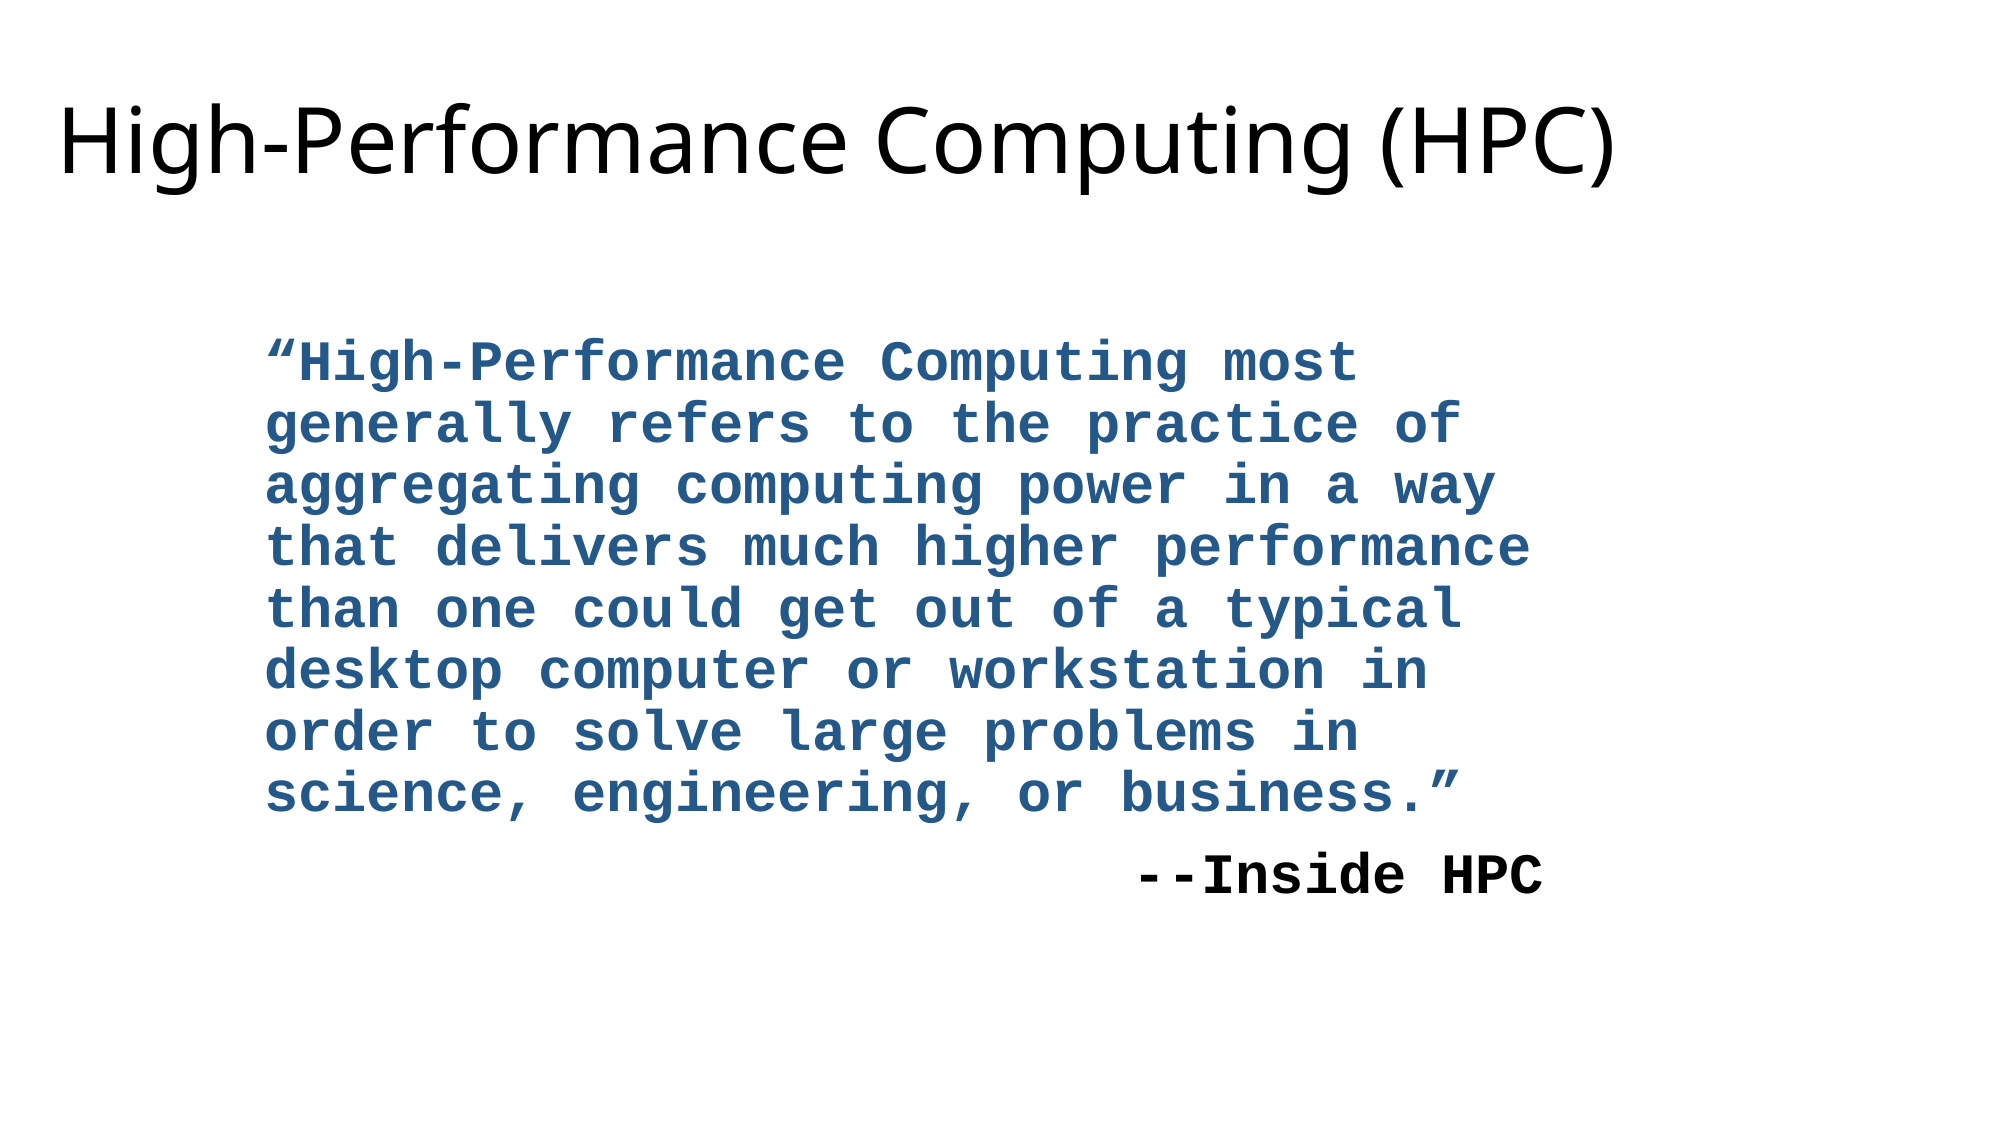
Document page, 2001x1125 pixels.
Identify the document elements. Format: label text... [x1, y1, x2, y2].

list “High-Performance Computing most generally refers to the practice of aggregating computing power in a way that delivers much higher performance than one could get out of a typical desktop computer or workstation in order to solve large problems in science, engineering, or business.” --Inside HPC [249, 323, 1559, 942]
title High-Performance Computing (HPC) [41, 35, 1767, 253]
